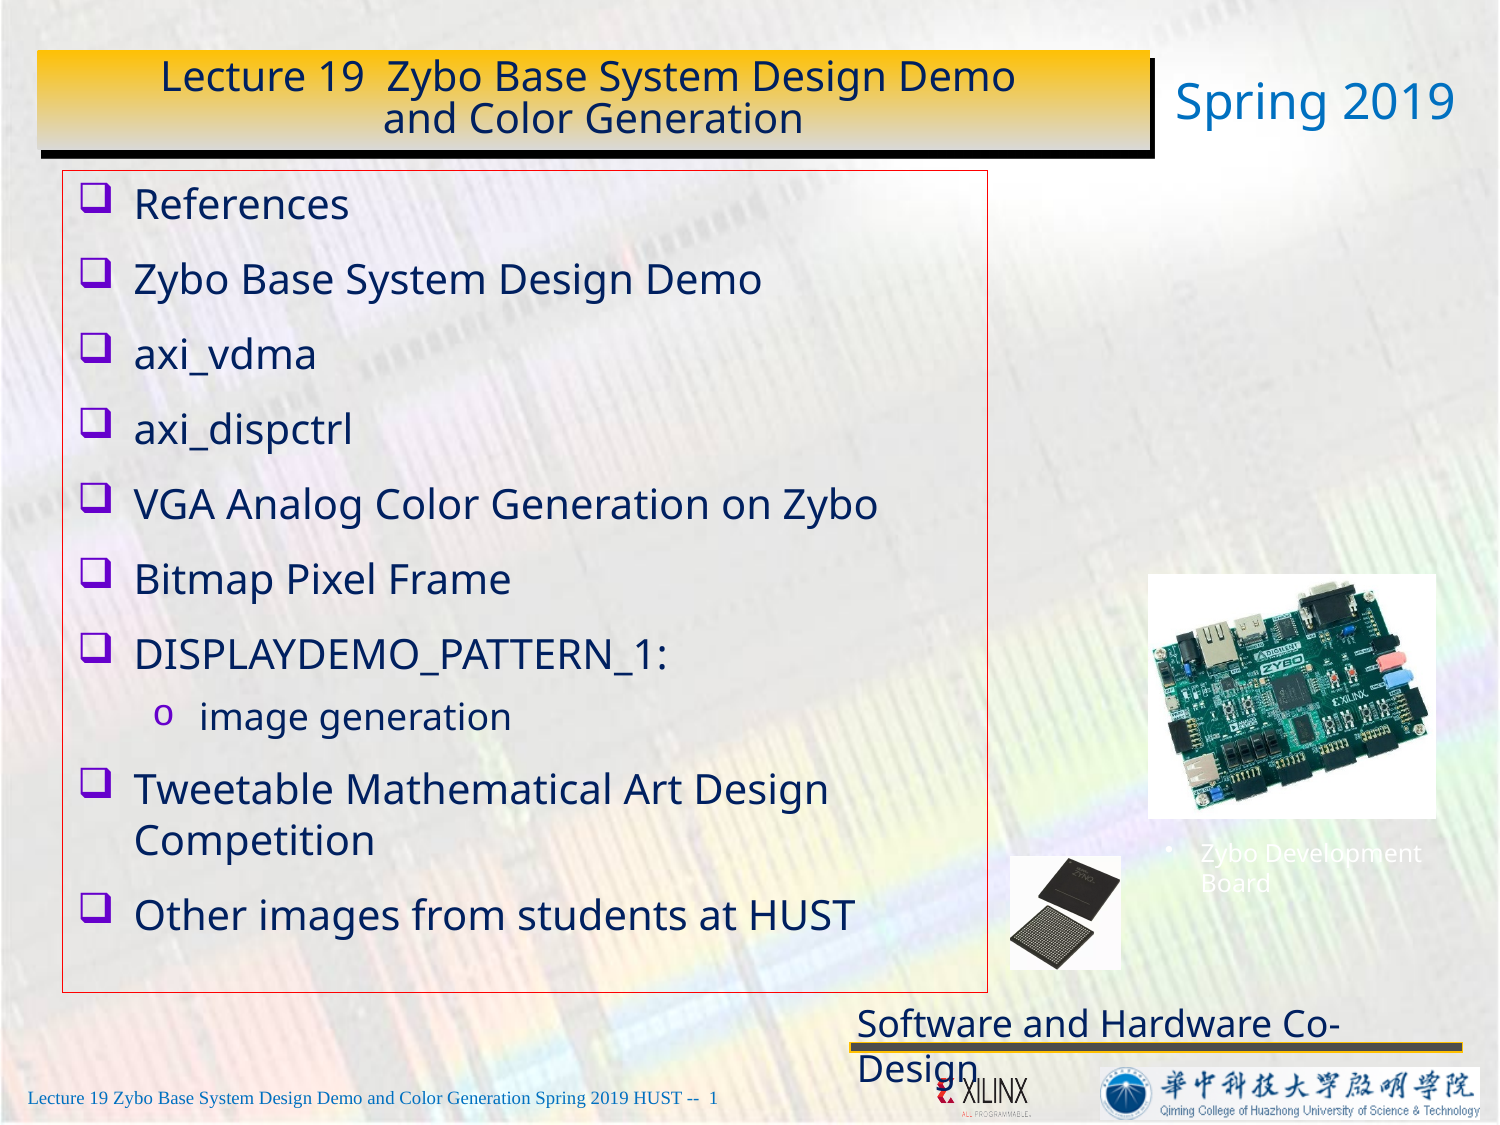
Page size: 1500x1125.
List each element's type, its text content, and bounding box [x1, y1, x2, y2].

picture [0, 0, 1500, 1125]
title Lecture 19 Zybo Base System Design Demo and Color Generation [36, 49, 1151, 151]
list References Zybo Base System Design Demo axi_vdma axi_dispctrl VGA Analog Color Generation on Zybo Bitmap Pixel Frame DISPLAYDEMO_PATTERN_1: image generation Tweetable Mathematical Art Design Competition Other images from students at HUST [62, 170, 988, 993]
